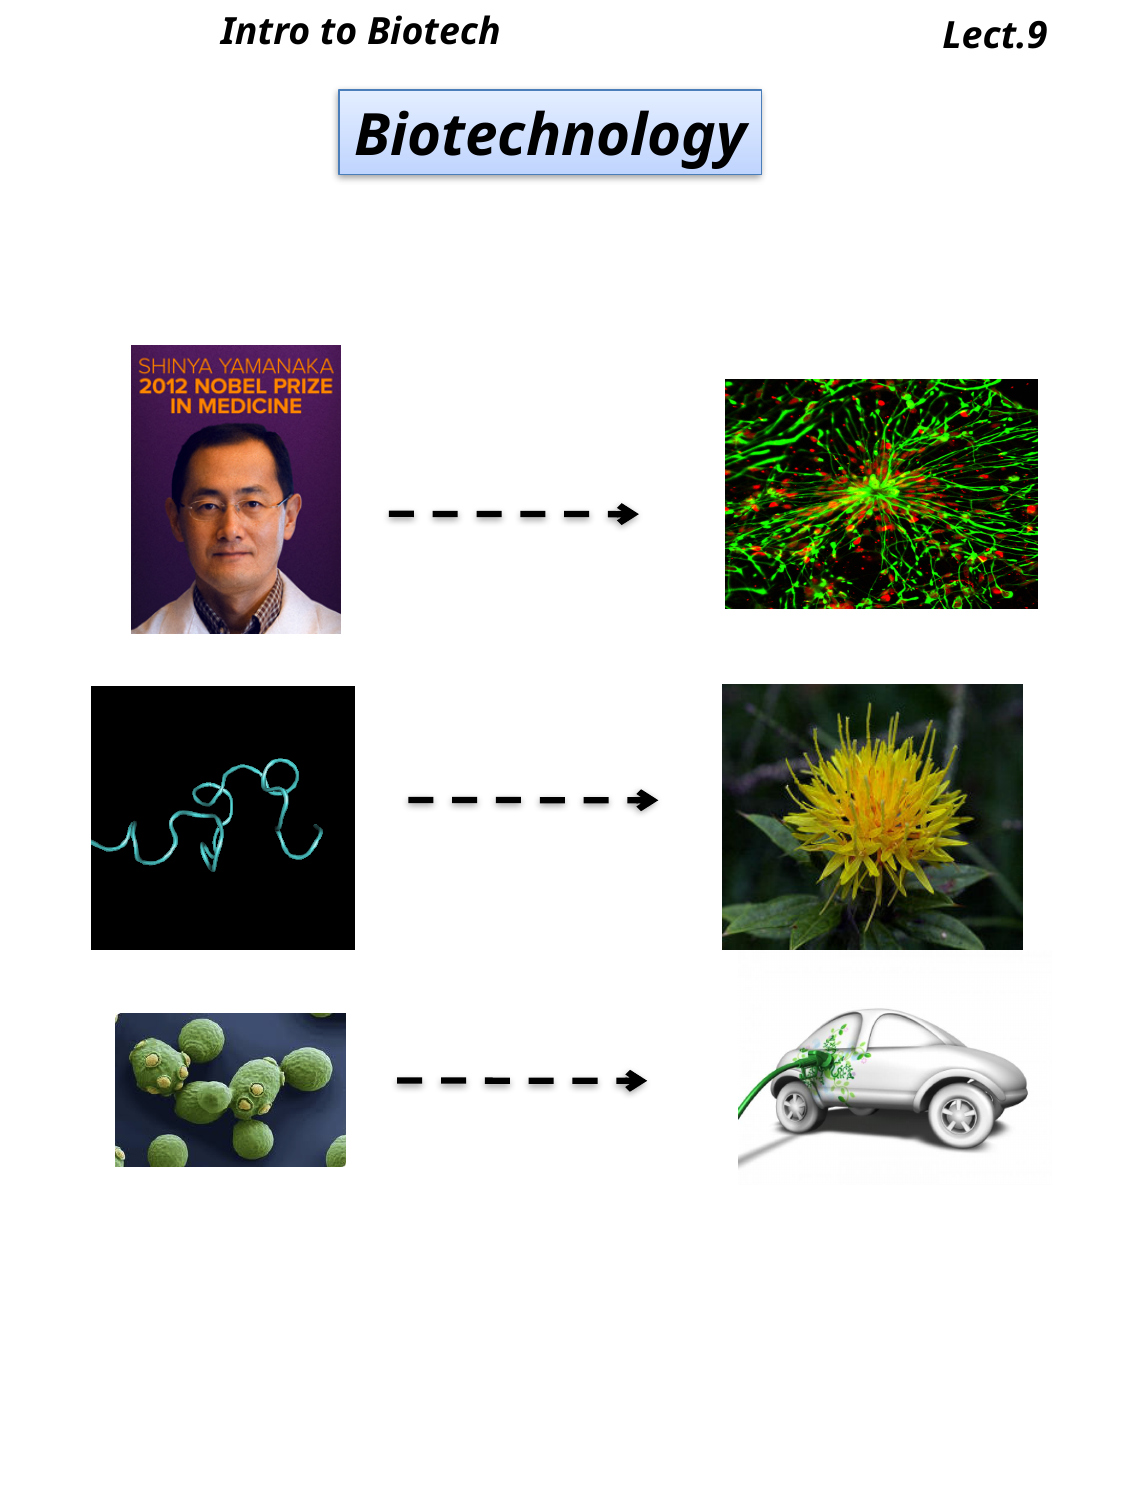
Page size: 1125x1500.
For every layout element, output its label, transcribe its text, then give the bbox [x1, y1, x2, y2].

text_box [91, 684, 1023, 951]
text_box Intro to Biotech [205, 0, 517, 60]
text_box Lect.9 [927, 3, 1063, 64]
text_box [131, 345, 1038, 634]
text_box Biotechnology [338, 89, 762, 175]
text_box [115, 949, 1052, 1185]
